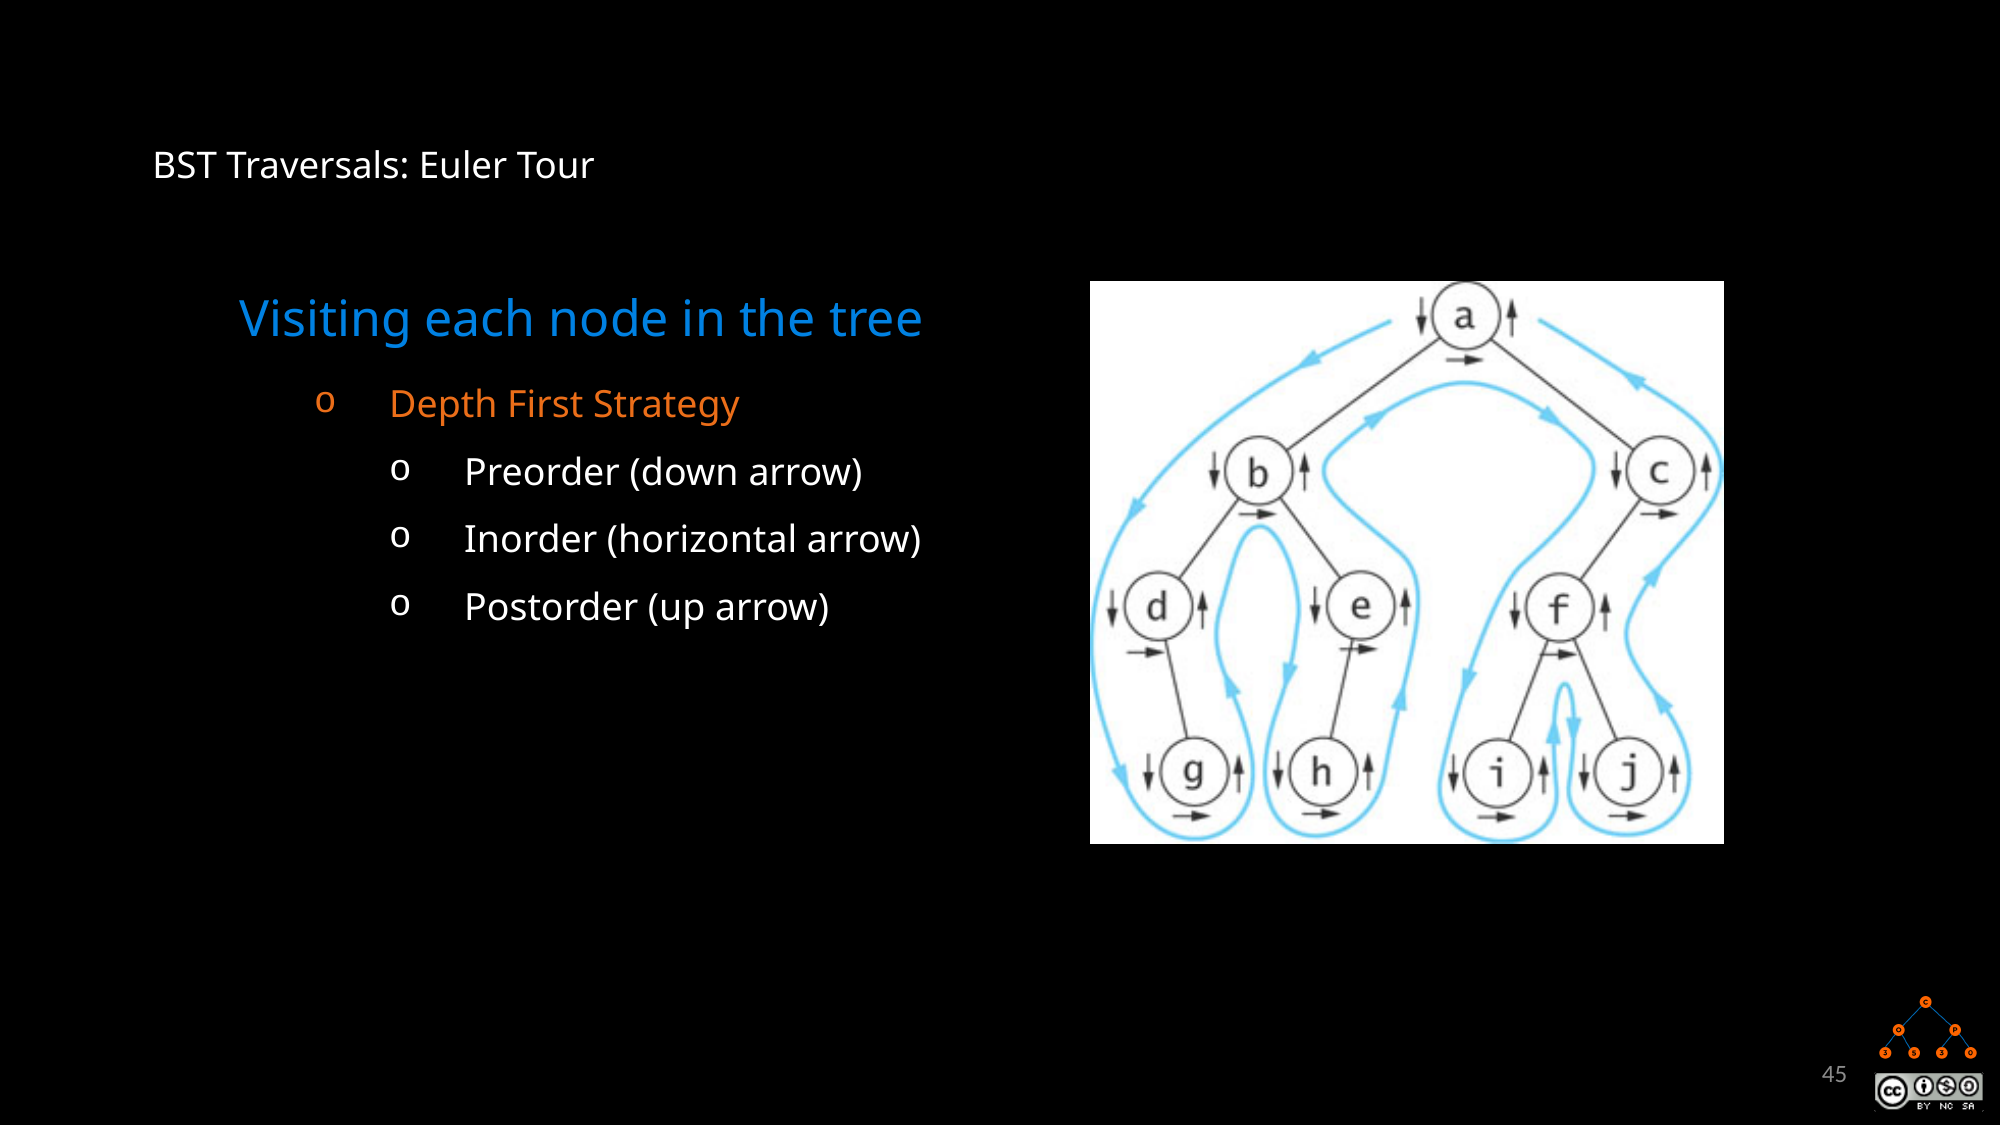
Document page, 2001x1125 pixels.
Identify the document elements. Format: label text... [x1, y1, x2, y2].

picture [1090, 281, 1725, 844]
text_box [1859, 988, 1998, 1112]
slide_number 45 [1412, 1042, 1859, 1103]
title BST Traversals: Euler Tour [137, 59, 1863, 278]
text_box Visiting each node in the tree Depth First Strategy Preorder (down arrow) Inorder (horizontal arrow) Postorder (up arrow) [224, 249, 1025, 977]
